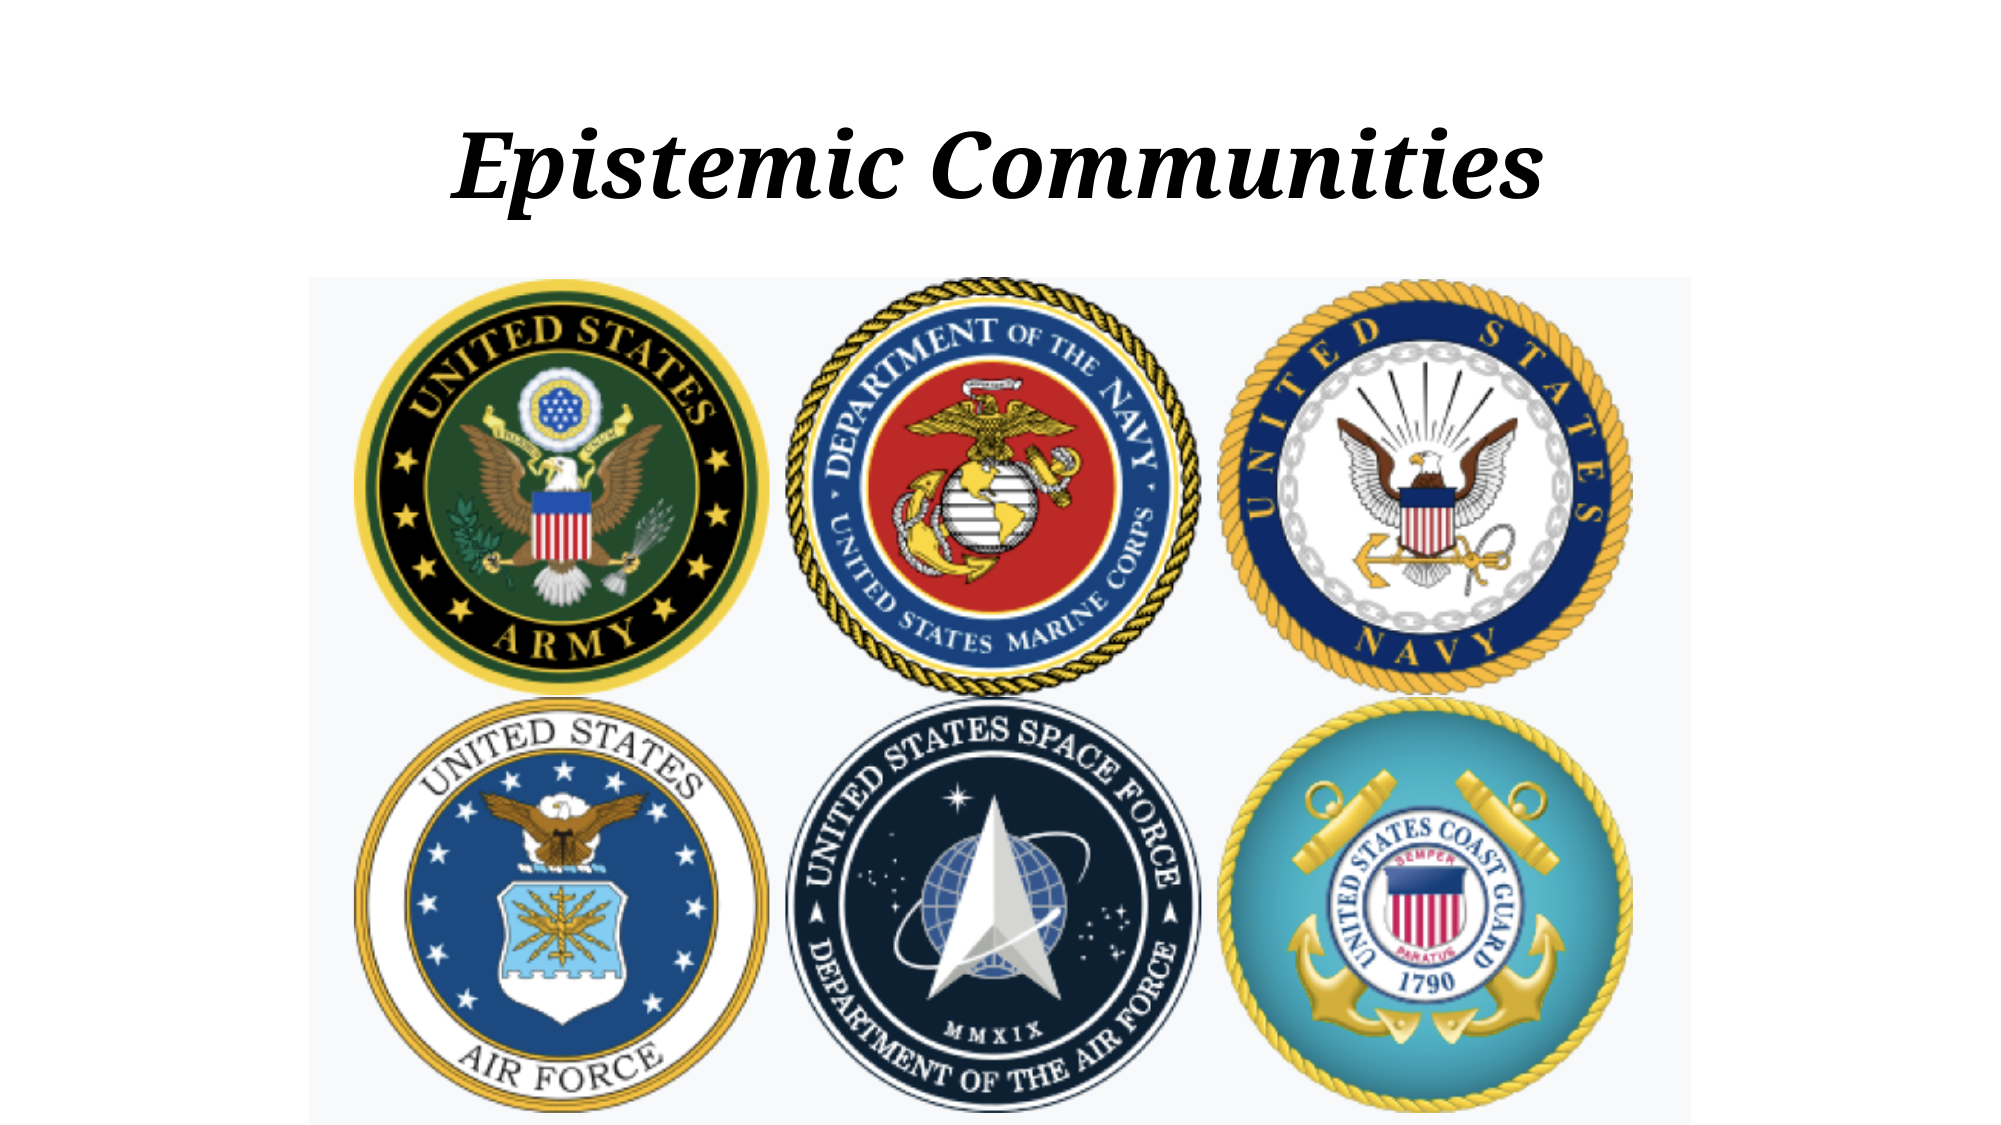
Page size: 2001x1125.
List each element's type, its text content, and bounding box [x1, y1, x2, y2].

picture [308, 276, 1692, 1125]
title Epistemic Communities [137, 59, 1863, 278]
